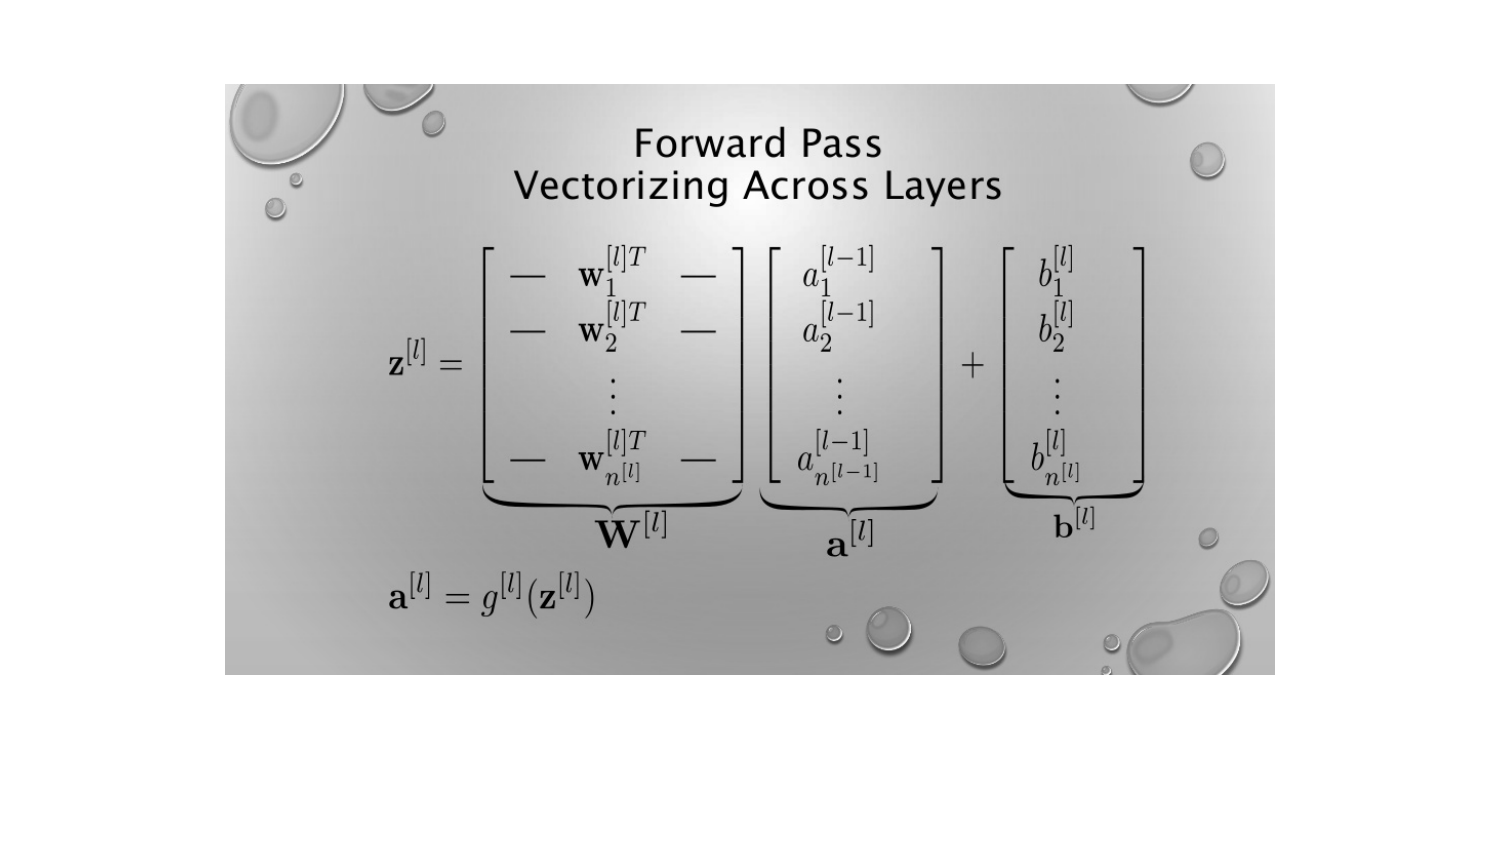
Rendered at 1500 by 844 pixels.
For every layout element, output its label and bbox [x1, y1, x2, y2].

picture [224, 84, 1276, 676]
